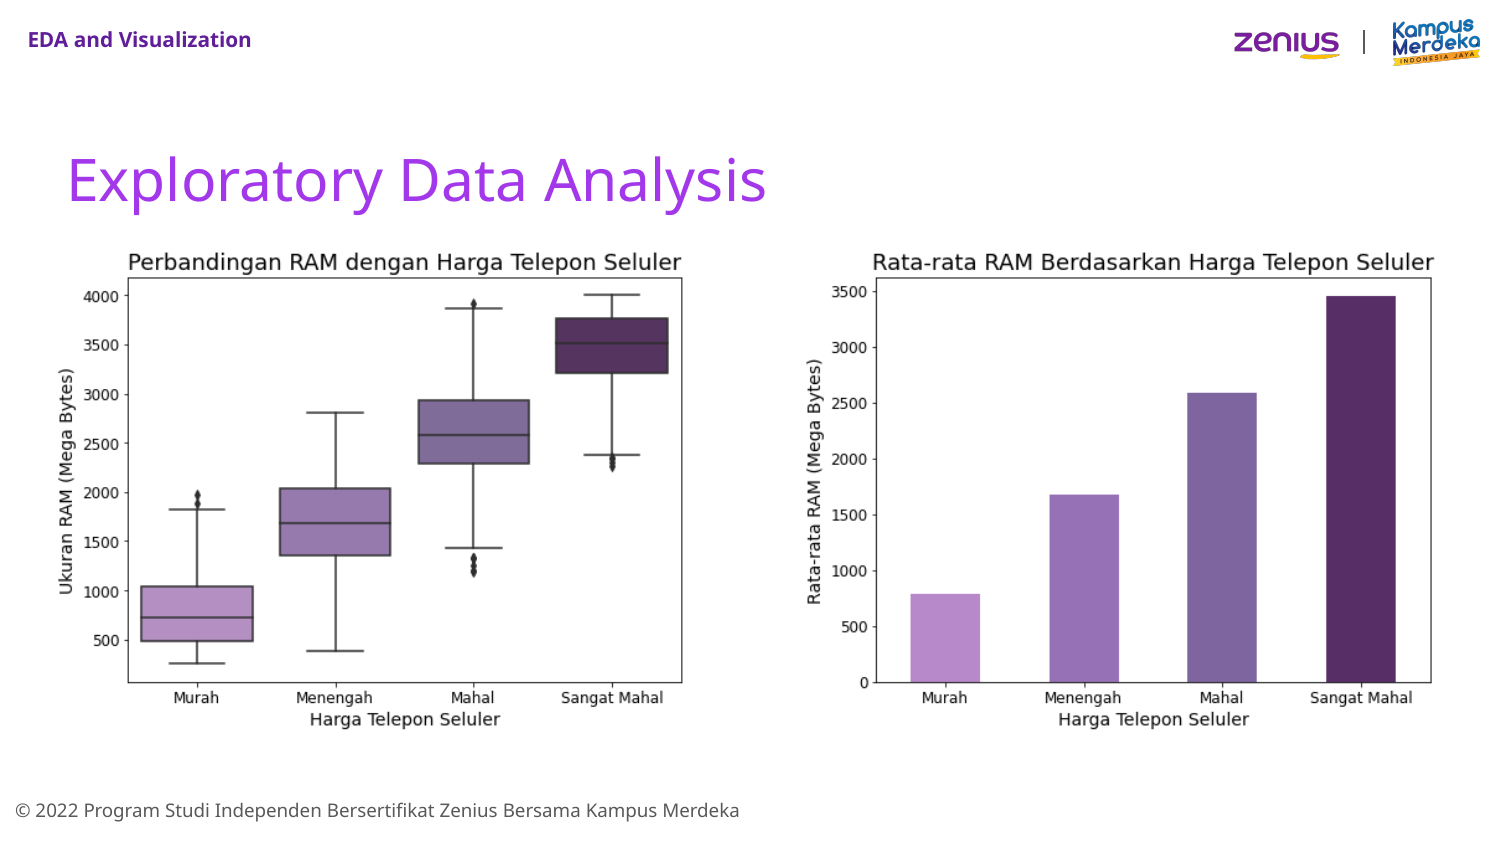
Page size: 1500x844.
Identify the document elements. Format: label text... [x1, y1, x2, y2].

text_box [1230, 15, 1480, 69]
text_box EDA and Visualization [12, 14, 1011, 65]
title Exploratory Data Analysis [51, 110, 1443, 245]
text_box © 2022 Program Studi Independen Bersertifikat Zenius Bersama Kampus Merdeka [0, 787, 1468, 833]
picture [799, 244, 1443, 738]
picture [50, 244, 690, 738]
